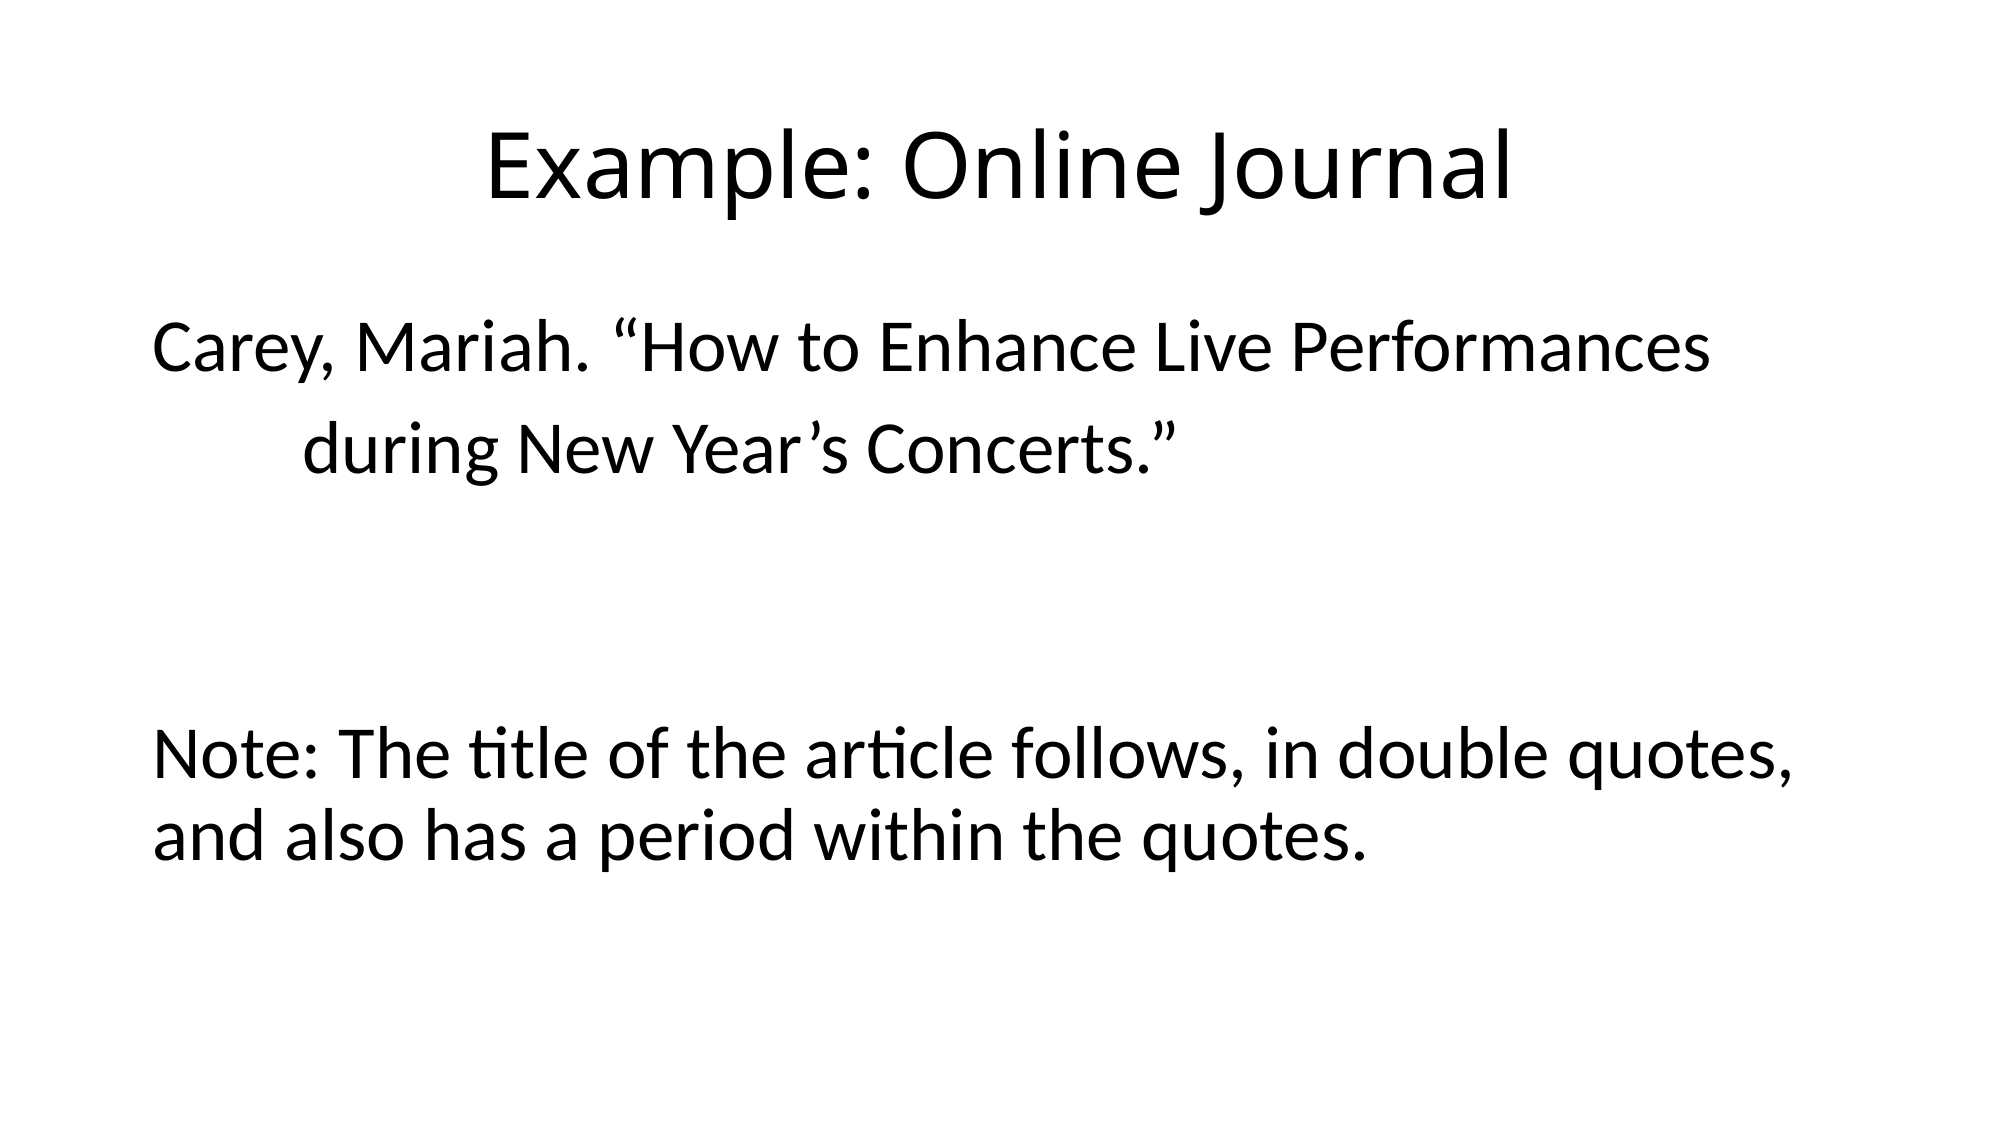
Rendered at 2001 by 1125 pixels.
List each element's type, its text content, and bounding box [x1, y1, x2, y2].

list Carey, Mariah. “How to Enhance Live Performances during New Year’s Concerts.” Note: The title of the article follows, in double quotes, and also has a period within the quotes. [137, 299, 1863, 1014]
title Example: Online Journal [137, 59, 1863, 278]
